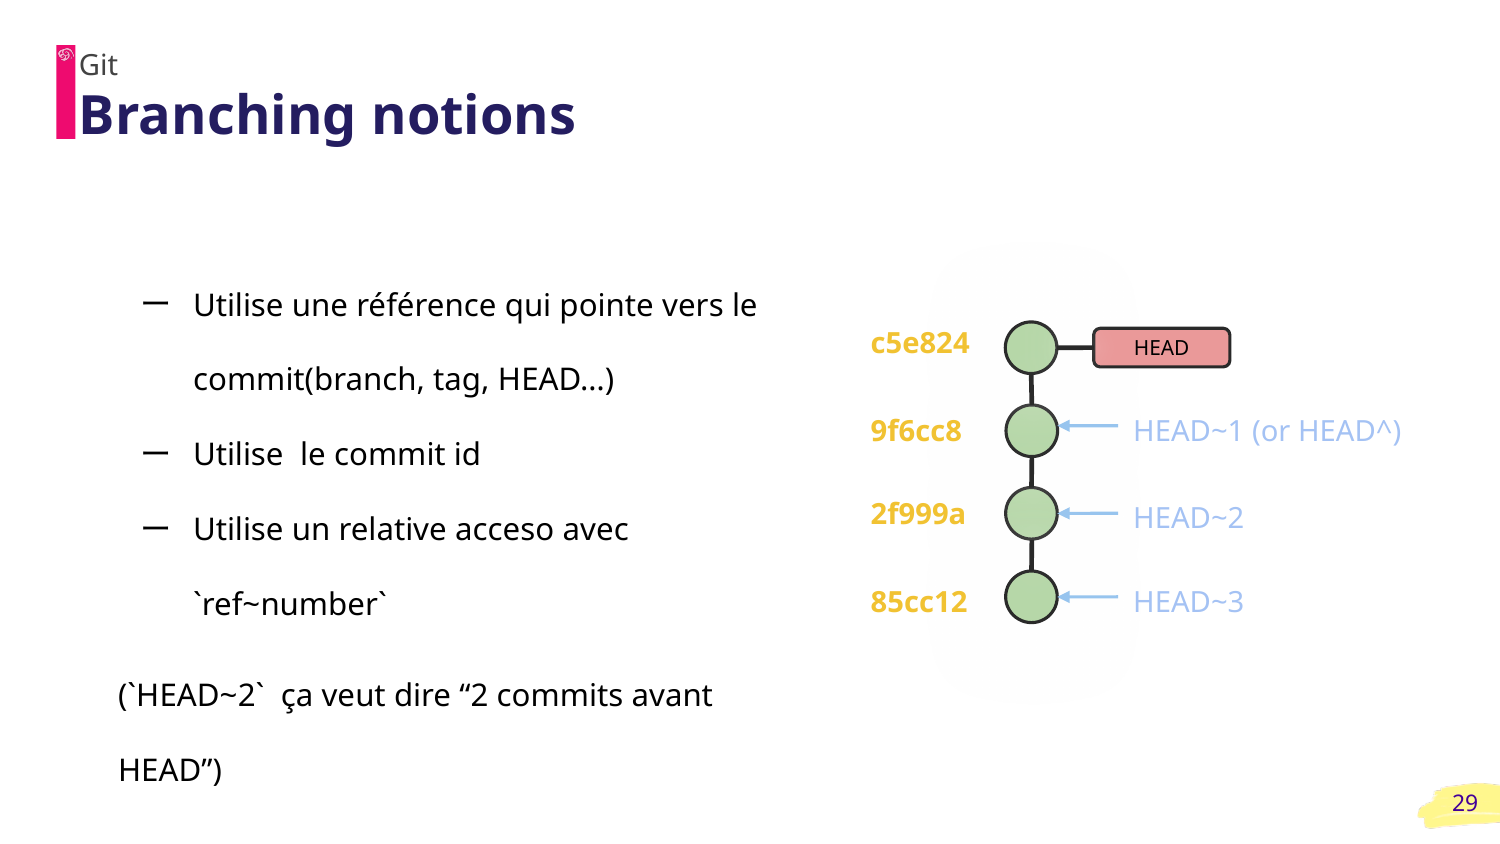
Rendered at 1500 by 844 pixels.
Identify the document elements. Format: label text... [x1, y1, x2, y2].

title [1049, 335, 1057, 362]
title Branching notions [63, 84, 1462, 159]
text_box 2f999a [855, 480, 1008, 538]
slide_number ‹#› [1403, 773, 1494, 839]
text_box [1008, 488, 1056, 508]
text_box [1008, 571, 1058, 623]
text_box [1009, 509, 1055, 540]
text_box [1011, 405, 1056, 424]
title Git [63, 44, 1462, 84]
text_box HEAD~3 [1118, 568, 1270, 626]
text_box Utilise une référence qui pointe vers le commit(branch, tag, HEAD…) Utilise le commit id Utilise un relative acceso avec `ref~number` (`HEAD~2` ça veut dire “2 commits avant HEAD”) [103, 232, 806, 844]
text_box 85cc12 [855, 568, 1008, 626]
text_box [1093, 339, 1098, 356]
text_box HEAD~1 (or HEAD^) [1118, 397, 1461, 455]
text_box HEAD~2 [1118, 484, 1270, 542]
text_box [1008, 321, 1052, 374]
text_box HEAD [1093, 328, 1230, 367]
text_box [1008, 421, 1058, 457]
text_box 9f6cc8 [855, 397, 1008, 455]
text_box c5e824 [855, 309, 1008, 367]
picture [1494, 782, 1500, 830]
